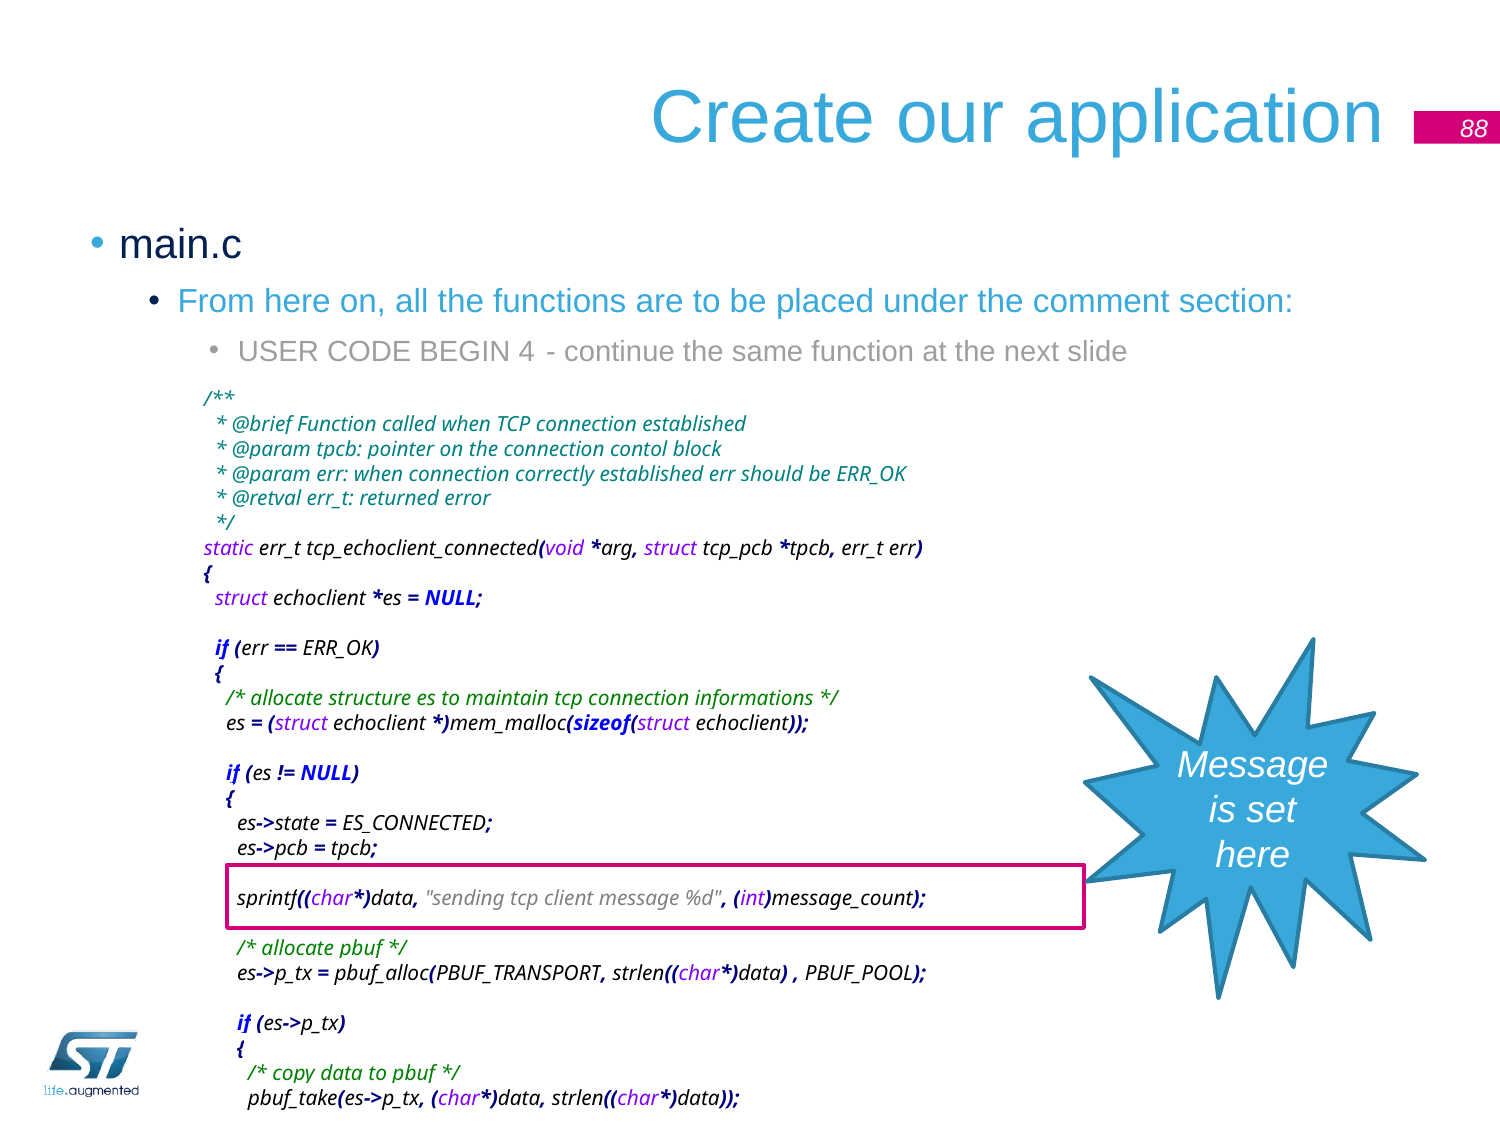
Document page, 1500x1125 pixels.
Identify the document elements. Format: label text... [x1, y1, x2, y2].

title Create our application [75, 19, 1400, 207]
slide_number 88 [1413, 111, 1500, 144]
list main.c From here on, all the functions are to be placed under the comment section: USER CODE BEGIN 4 - continue the same function at the next slide [75, 209, 1425, 471]
text_box Message is set here [1082, 637, 1427, 1001]
text_box /** * @brief Function called when TCP connection established * @param tpcb: pointer on the connection contol block * @param err: when connection correctly established err should be ERR_OK * @retval err_t: returned error */ static err_t tcp_echoclient_connected(void *arg, struct tcp_pcb *tpcb, err_t err) { struct echoclient *es = NULL; if (err == ERR_OK) { /* allocate structure es to maintain tcp connection informations */ es = (struct echoclient *)mem_malloc(sizeof(struct echoclient)); if (es != NULL) { es->state = ES_CONNECTED; es->pcb = tpcb; sprintf((char*)data, "sending tcp client message %d", (int)message_count); /* allocate pbuf */ es->p_tx = pbuf_alloc(PBUF_TRANSPORT, strlen((char*)data) , PBUF_POOL); if (es->p_tx) { /* copy data to pbuf */ pbuf_take(es->p_tx, (char*)data, strlen((char*)data)); [189, 377, 1191, 1117]
text_box [225, 863, 1086, 930]
picture [36, 1022, 147, 1103]
